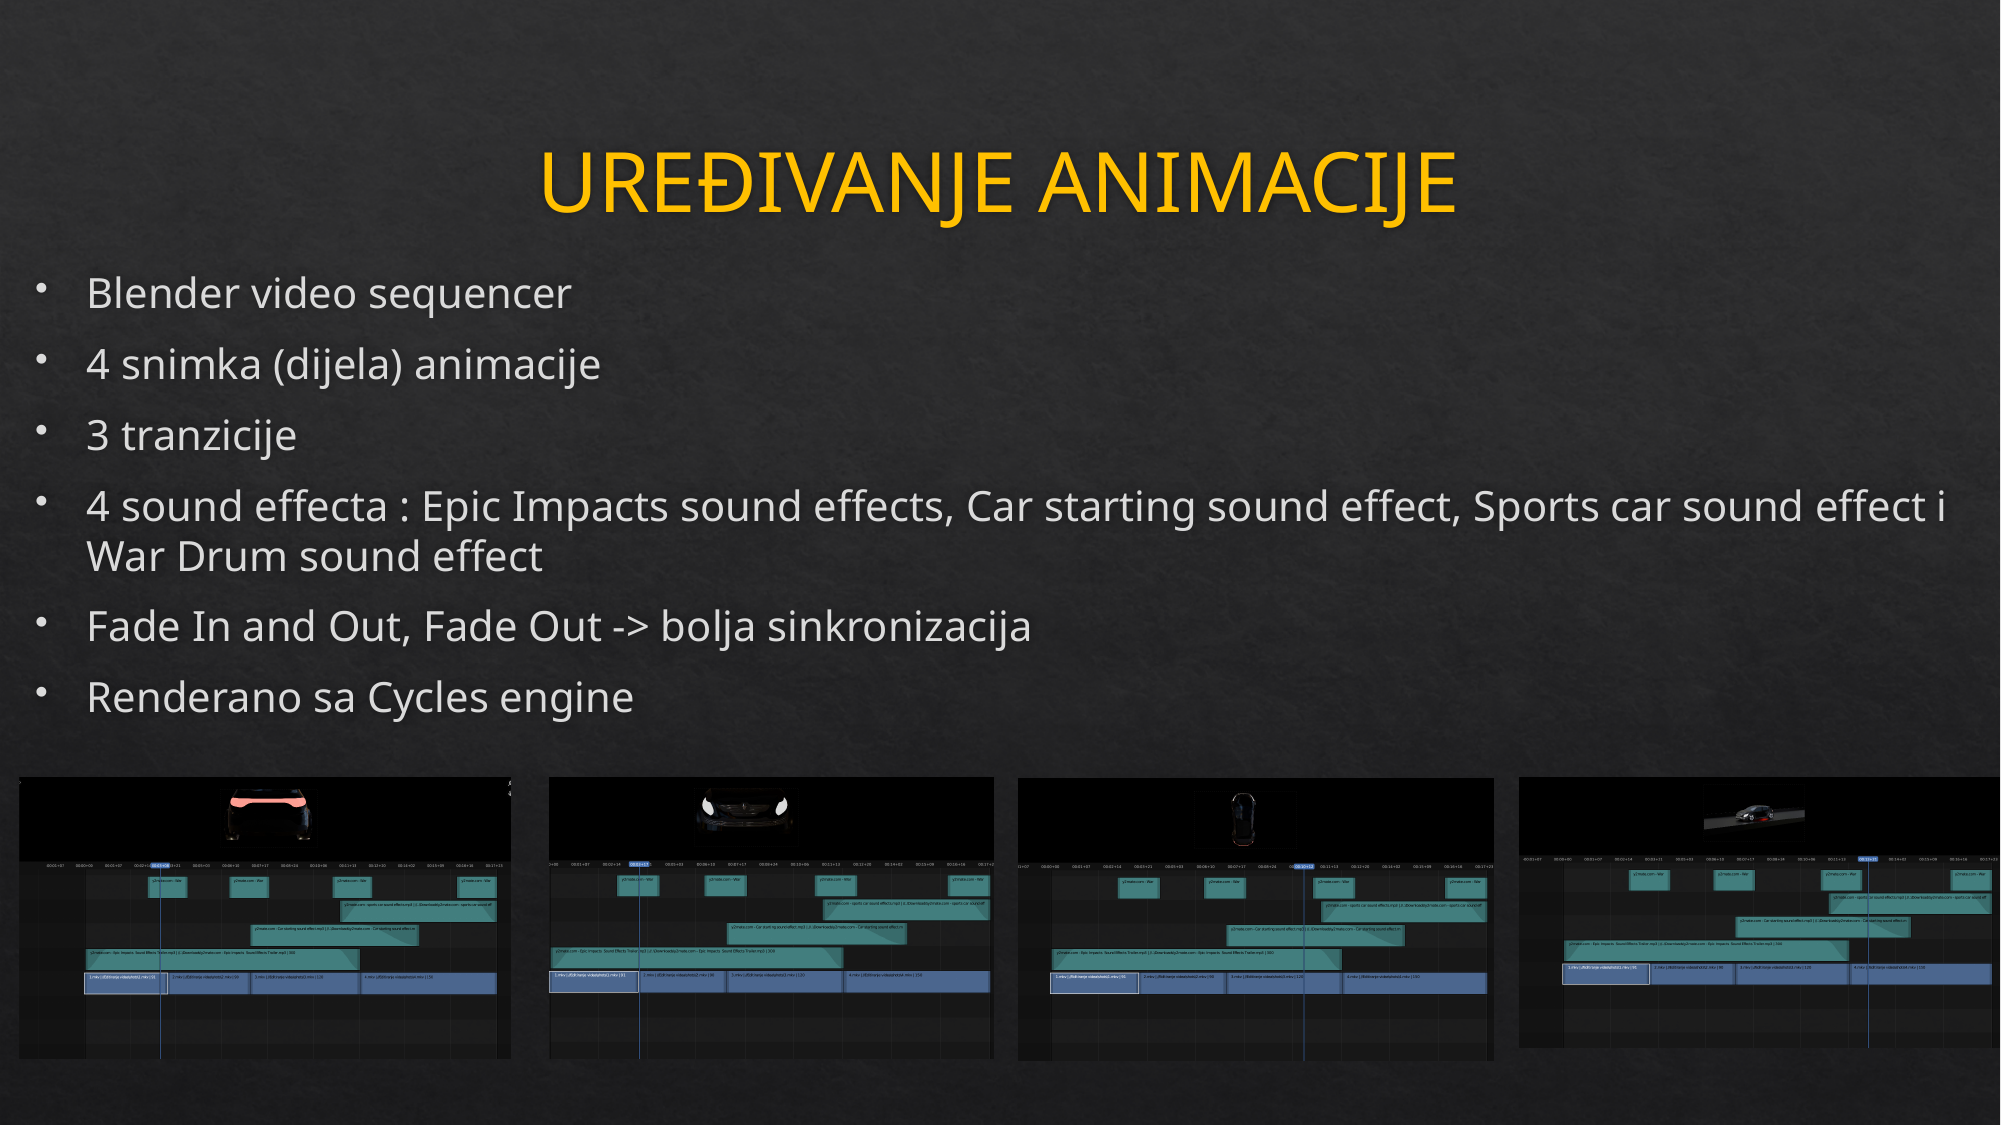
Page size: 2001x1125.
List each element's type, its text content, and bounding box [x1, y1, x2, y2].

picture [1018, 778, 1495, 1061]
picture [1519, 776, 2000, 1048]
picture [548, 776, 994, 1060]
title UREĐIVANJE ANIMACIJE [149, 99, 1849, 254]
list Blender video sequencer 4 snimka (dijela) animacije 3 tranzicije 4 sound effecta : Epic Impacts sound effects, Car starting sound effect, Sports car sound effect i War Drum sound effect Fade In and Out, Fade Out -> bolja sinkronizacija Renderano sa Cycles engine [15, 259, 2000, 1125]
picture [18, 776, 511, 1060]
